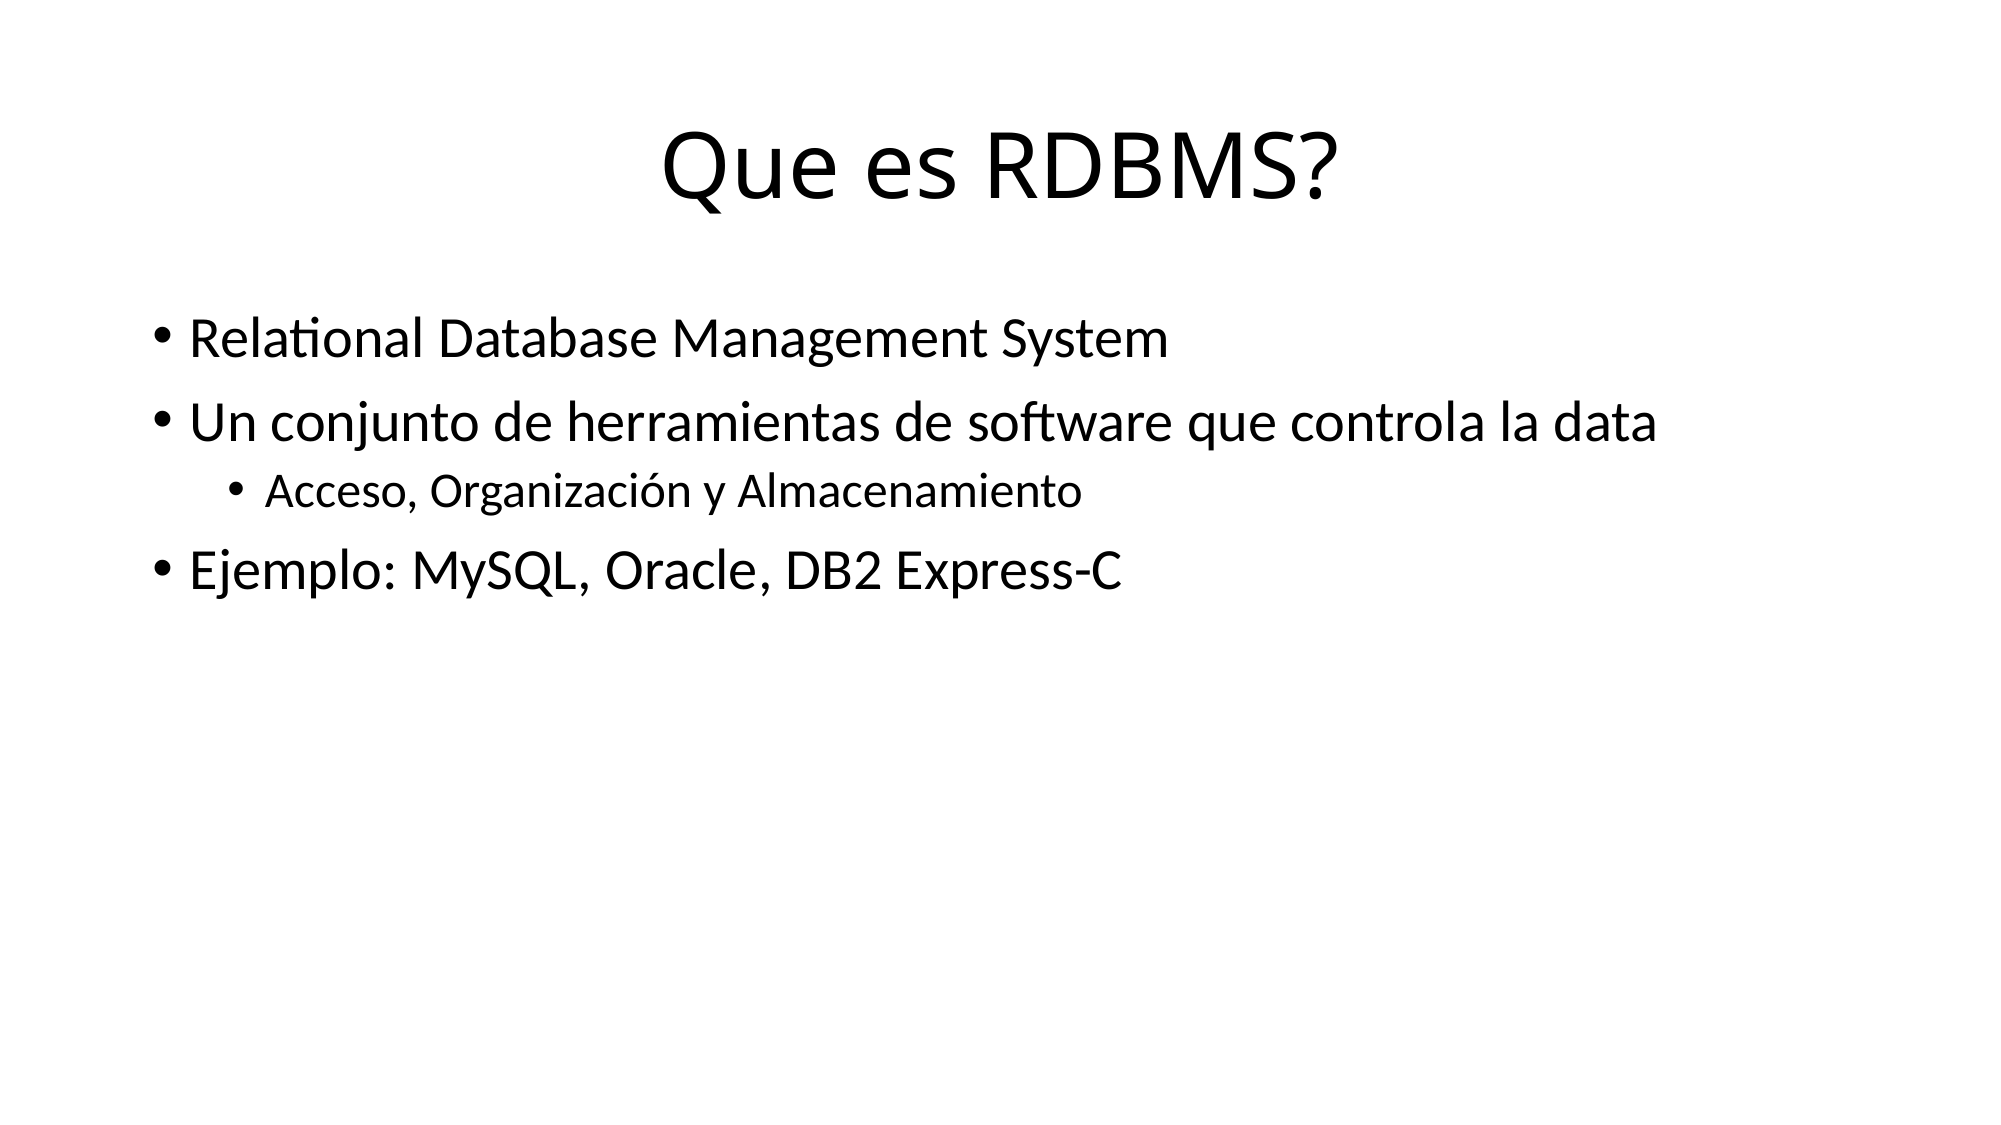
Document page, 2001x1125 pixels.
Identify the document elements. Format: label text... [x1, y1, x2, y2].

title Que es RDBMS? [137, 59, 1863, 278]
list Relational Database Management System Un conjunto de herramientas de software que controla la data Acceso, Organización y Almacenamiento Ejemplo: MySQL, Oracle, DB2 Express-C [137, 299, 1863, 1014]
